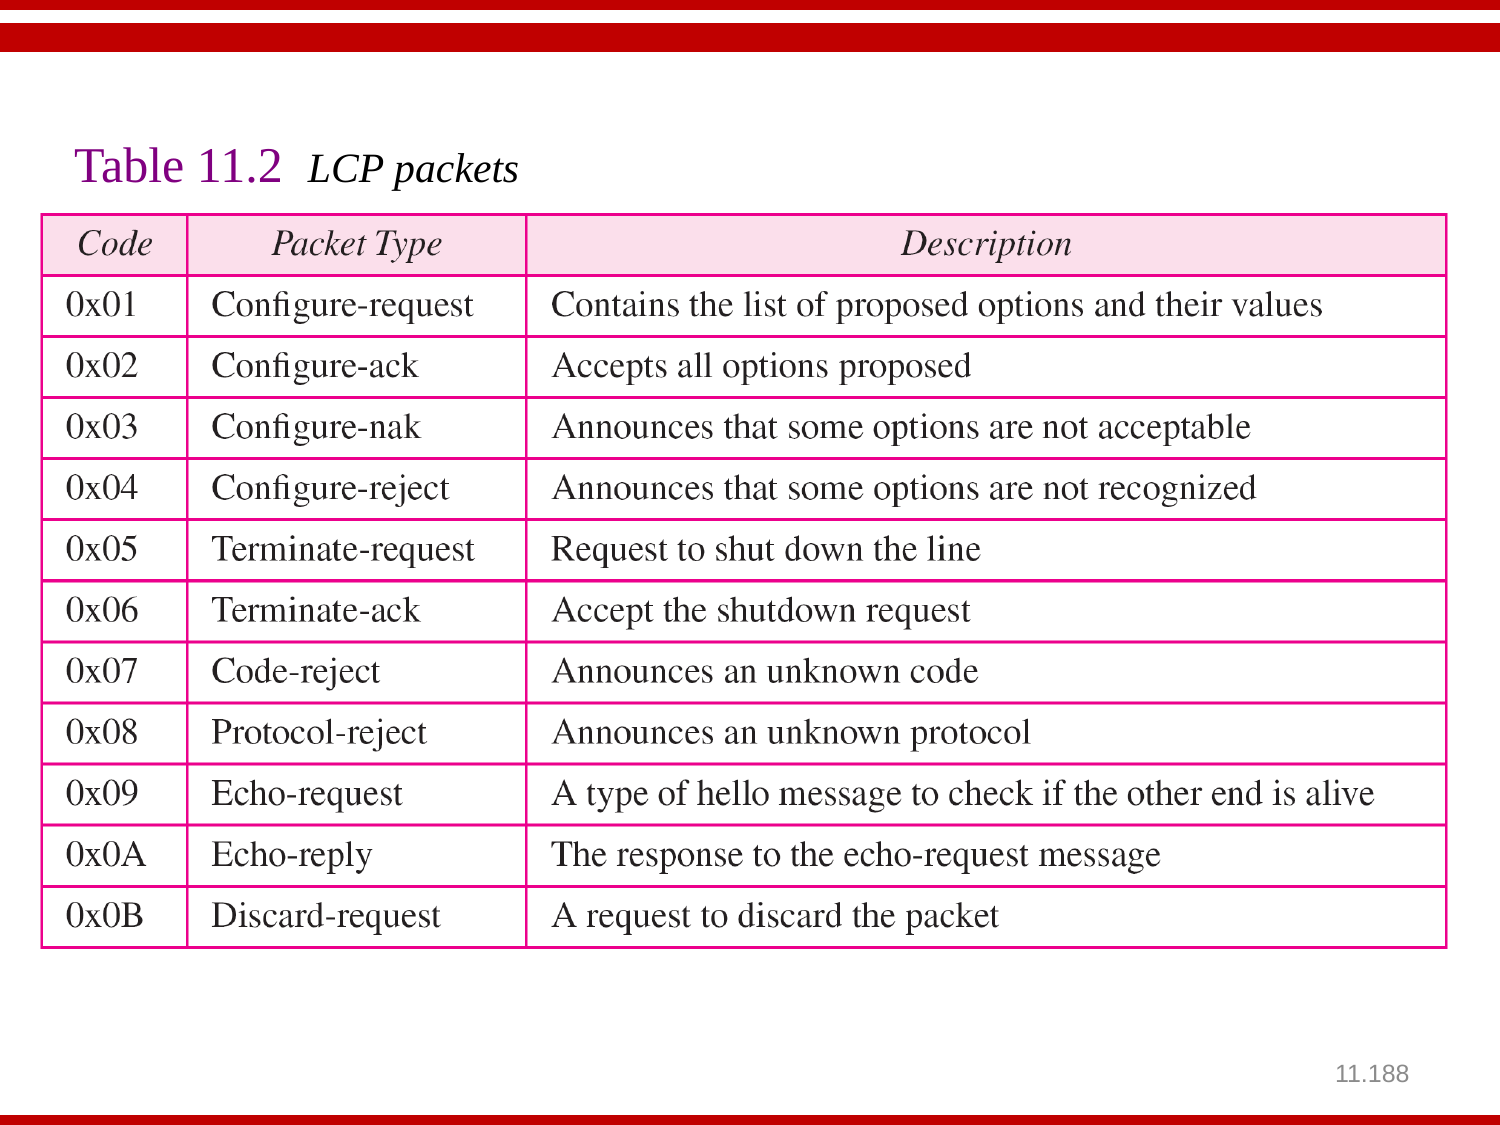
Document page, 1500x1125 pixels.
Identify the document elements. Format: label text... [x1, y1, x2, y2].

slide_number 11.188 [1074, 1042, 1425, 1103]
picture [24, 199, 1477, 962]
text_box Table 11.2 LCP packets [59, 124, 535, 198]
